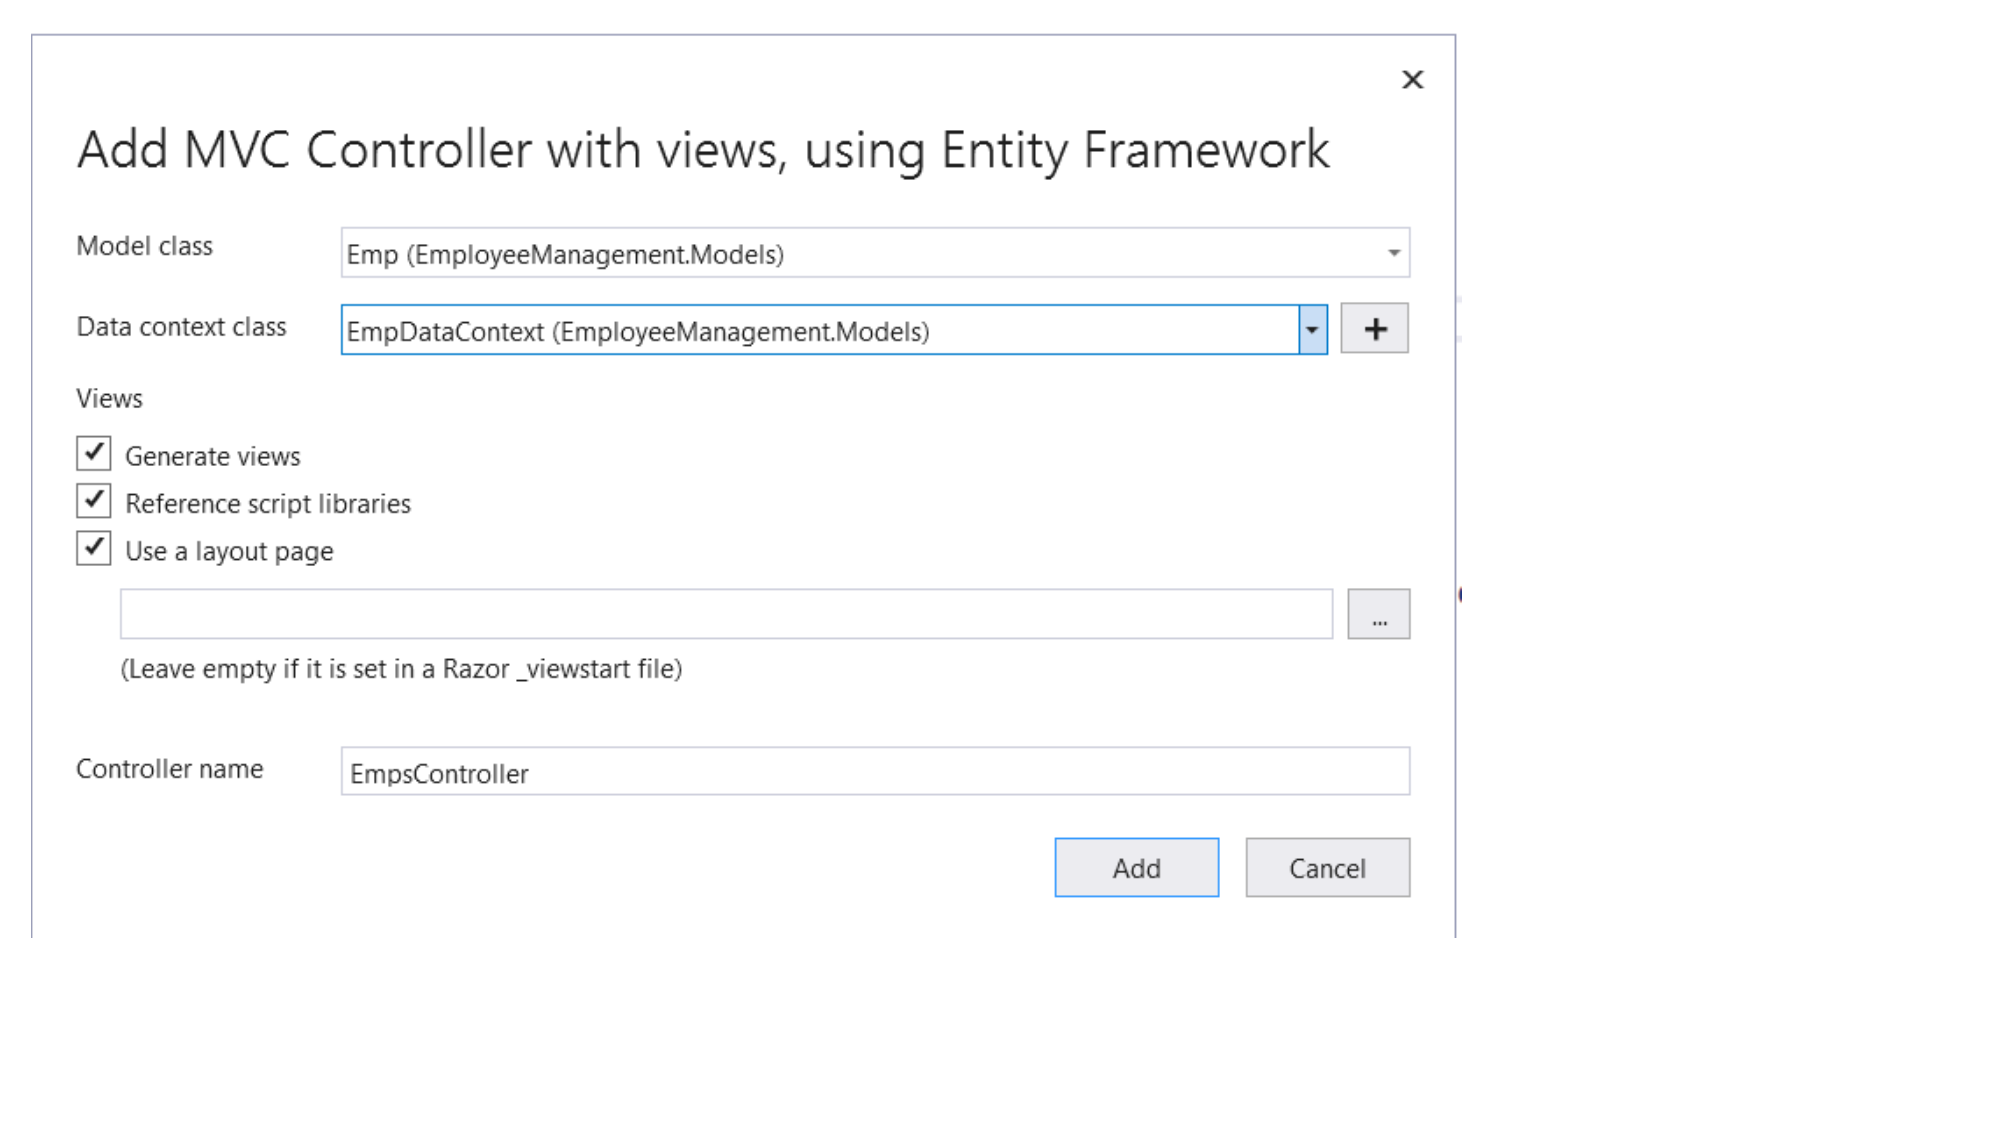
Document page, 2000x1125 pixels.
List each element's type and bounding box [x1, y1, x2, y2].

picture [30, 29, 1462, 938]
